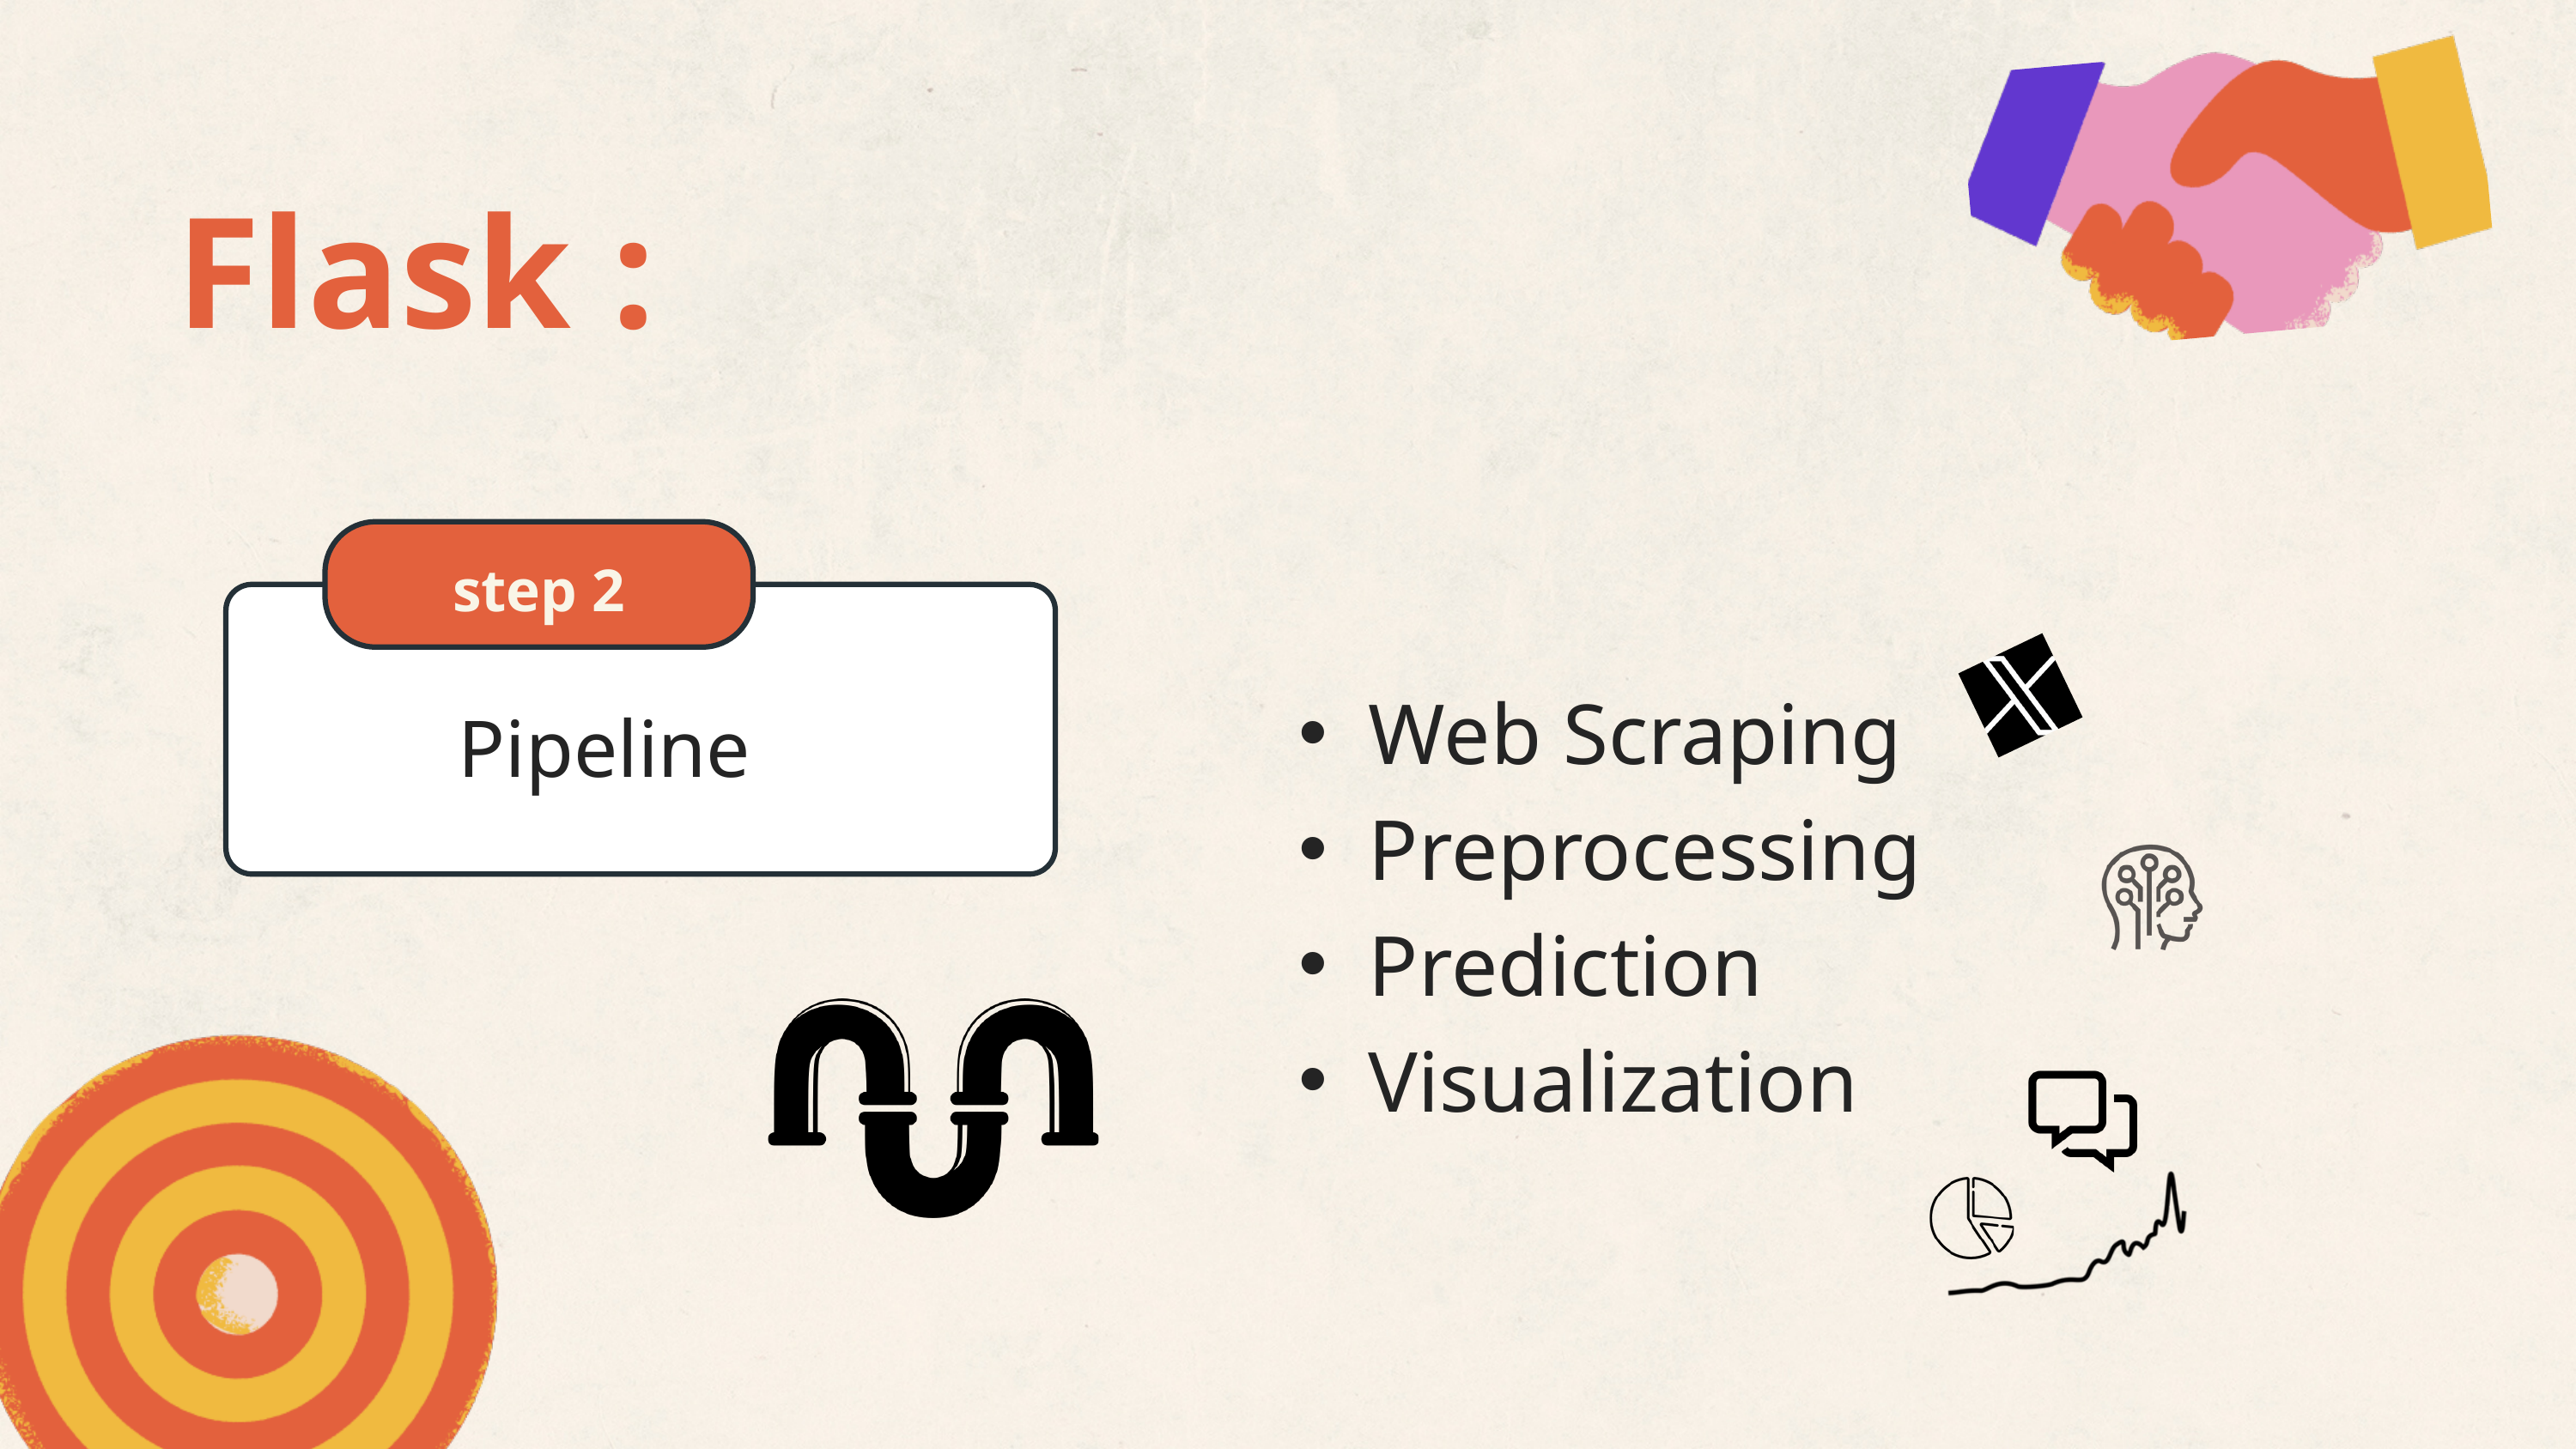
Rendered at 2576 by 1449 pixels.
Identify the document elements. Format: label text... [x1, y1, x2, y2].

text_box [0, 0, 2576, 1449]
text_box [2067, 813, 2236, 981]
text_box [1958, 28, 2500, 358]
text_box [2020, 1055, 2146, 1180]
text_box [1947, 1163, 2189, 1304]
text_box [768, 998, 1099, 1218]
text_box Web Scraping Preprocessing Prediction Visualization [1228, 664, 2057, 1129]
text_box [0, 1034, 500, 1449]
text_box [225, 584, 1056, 875]
text_box [1977, 633, 2083, 731]
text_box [325, 521, 754, 647]
text_box [1929, 1175, 2014, 1260]
text_box Flask : [176, 174, 1049, 359]
